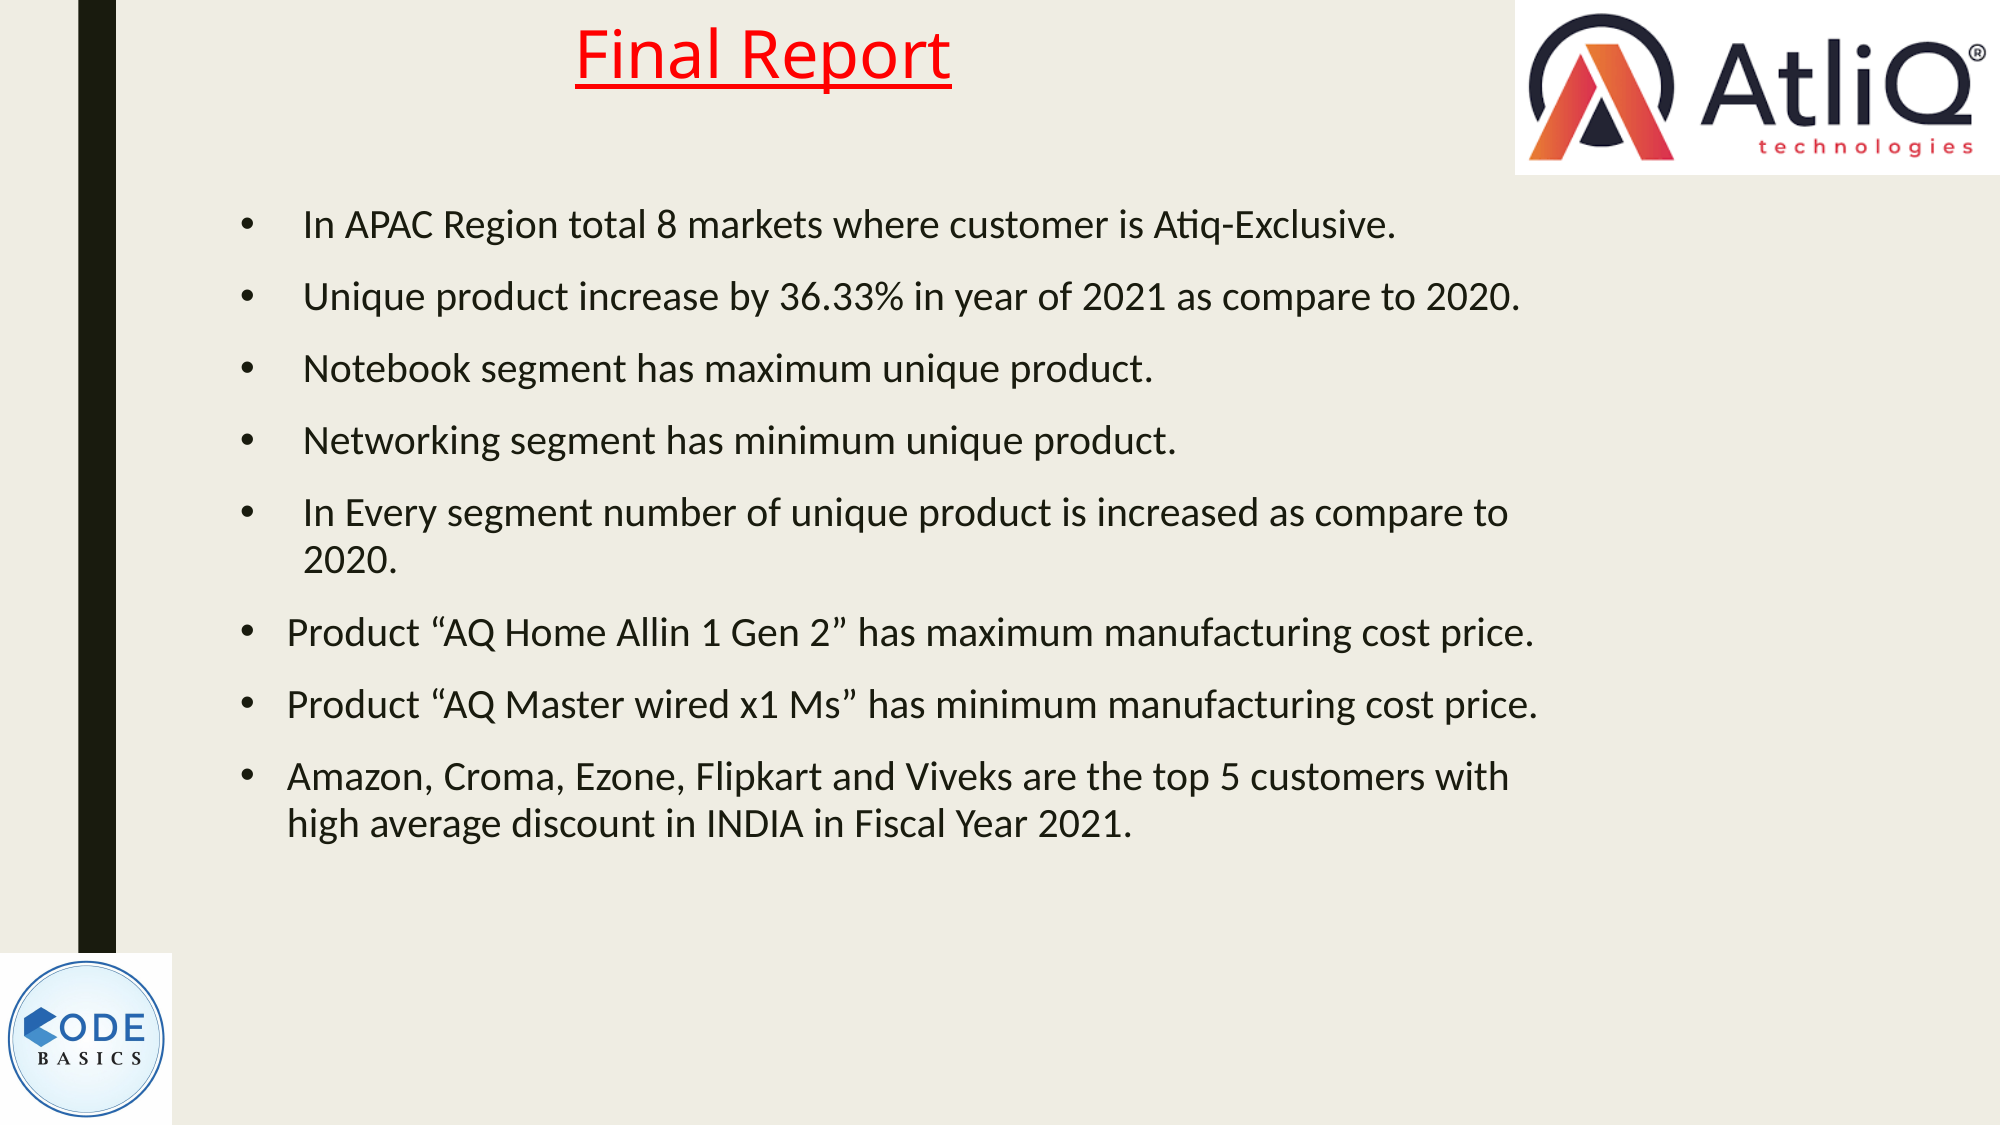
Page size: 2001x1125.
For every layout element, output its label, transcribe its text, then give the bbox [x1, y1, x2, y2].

picture [1515, 0, 2000, 175]
list In APAC Region total 8 markets where customer is Atiq-Exclusive. Unique product increase by 36.33% in year of 2021 as compare to 2020. Notebook segment has maximum unique product. Networking segment has minimum unique product. In Every segment number of unique product is increased as compare to 2020. Product “AQ Home Allin 1 Gen 2” has maximum manufacturing cost price. Product “AQ Master wired x1 Ms” has minimum manufacturing cost price. Amazon, Croma, Ezone, Flipkart and Viveks are the top 5 customers with high average discount in INDIA in Fiscal Year 2021. [225, 193, 1609, 1114]
title Final Report [559, 14, 1151, 169]
picture [0, 953, 172, 1125]
